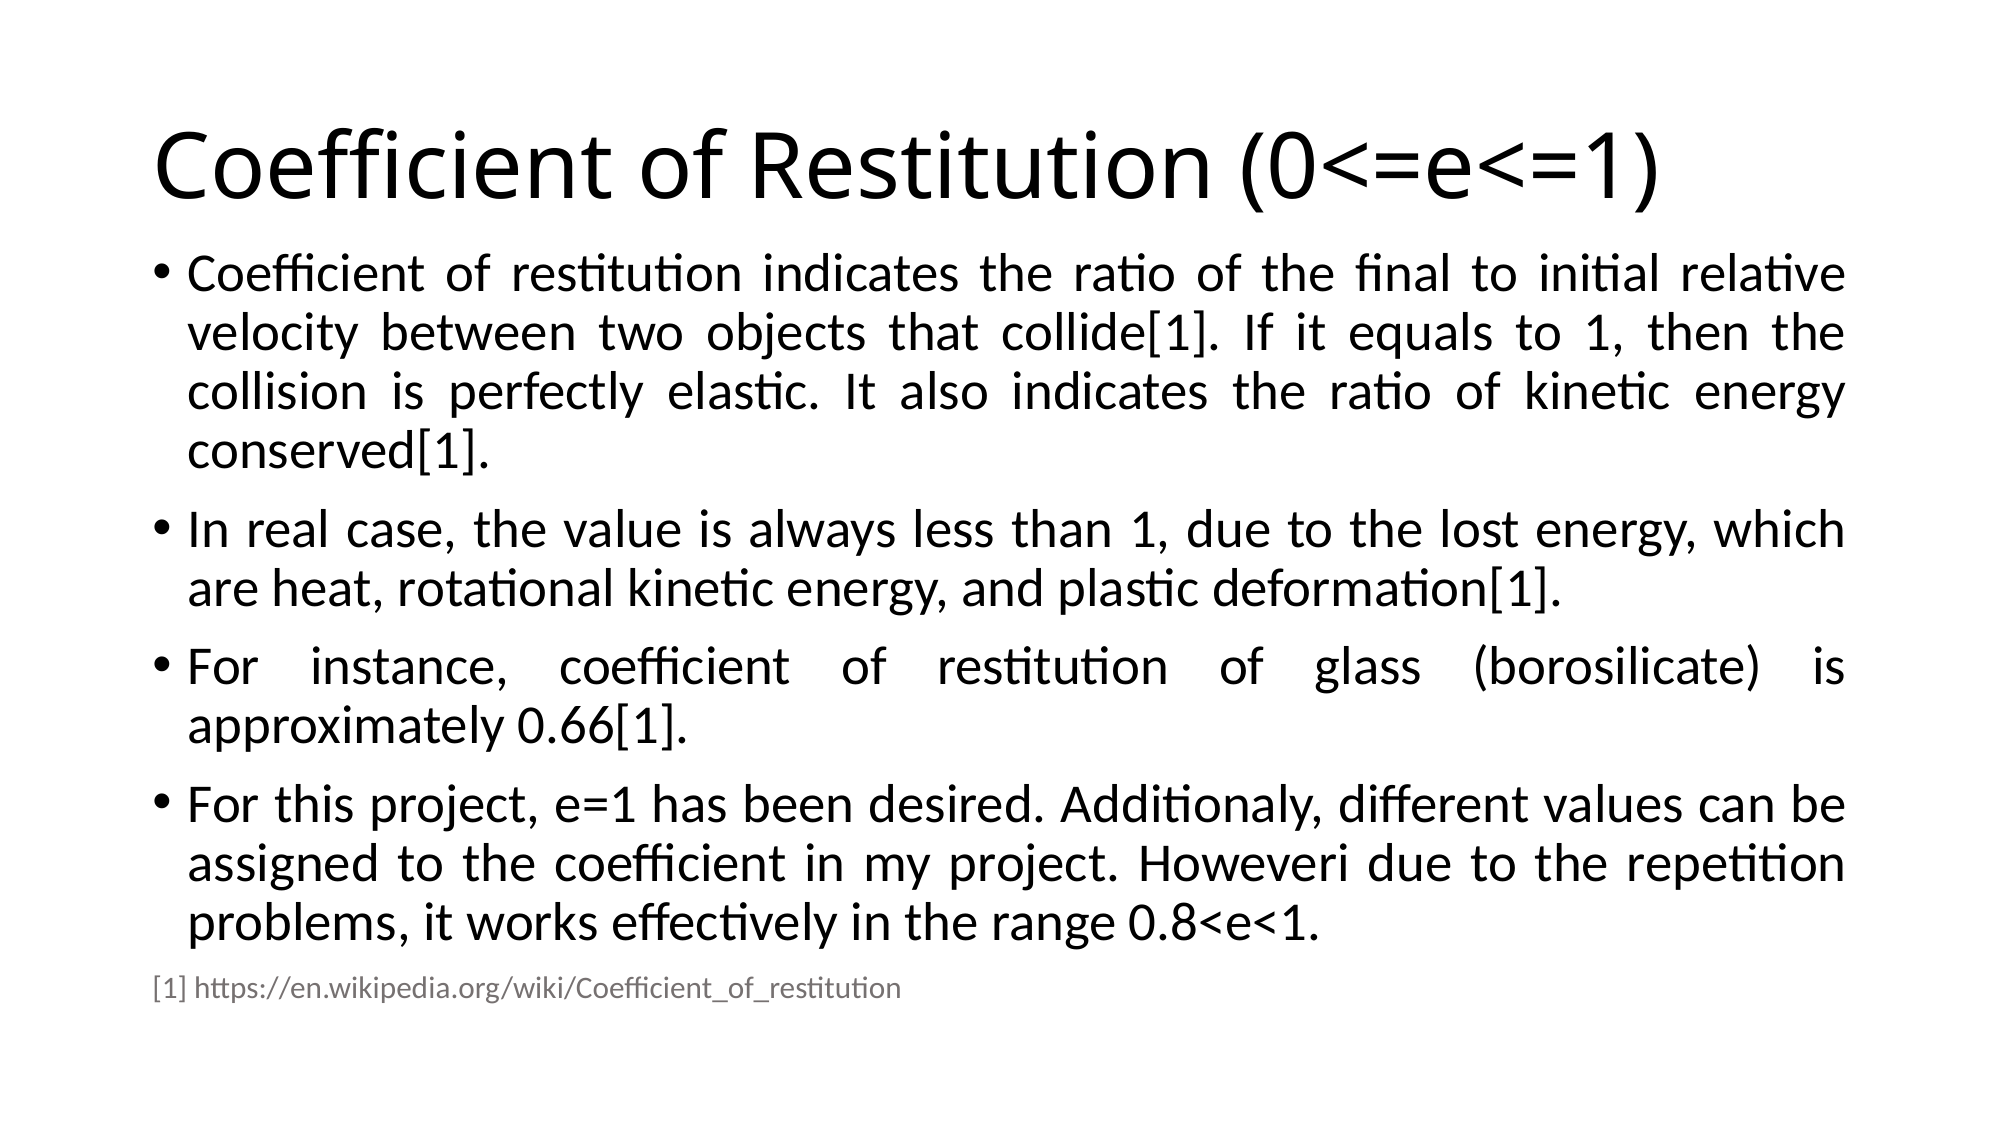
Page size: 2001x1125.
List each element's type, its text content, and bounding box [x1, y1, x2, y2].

title Coefficient of Restitution (0<=e<=1) [137, 59, 1863, 236]
list Coefficient of restitution indicates the ratio of the final to initial relative velocity between two objects that collide[1]. If it equals to 1, then the collision is perfectly elastic. It also indicates the ratio of kinetic energy conserved[1]. In real case, the value is always less than 1, due to the lost energy, which are heat, rotational kinetic energy, and plastic deformation[1]. For instance, coefficient of restitution of glass (borosilicate) is approximately 0.66[1]. For this project, e=1 has been desired. Additionaly, different values can be assigned to the coefficient in my project. Howeveri due to the repetition problems, it works effectively in the range 0.8<e<1. [1] https://en.wikipedia.org/wiki/Coefficient_of_restitution [137, 236, 1863, 1014]
